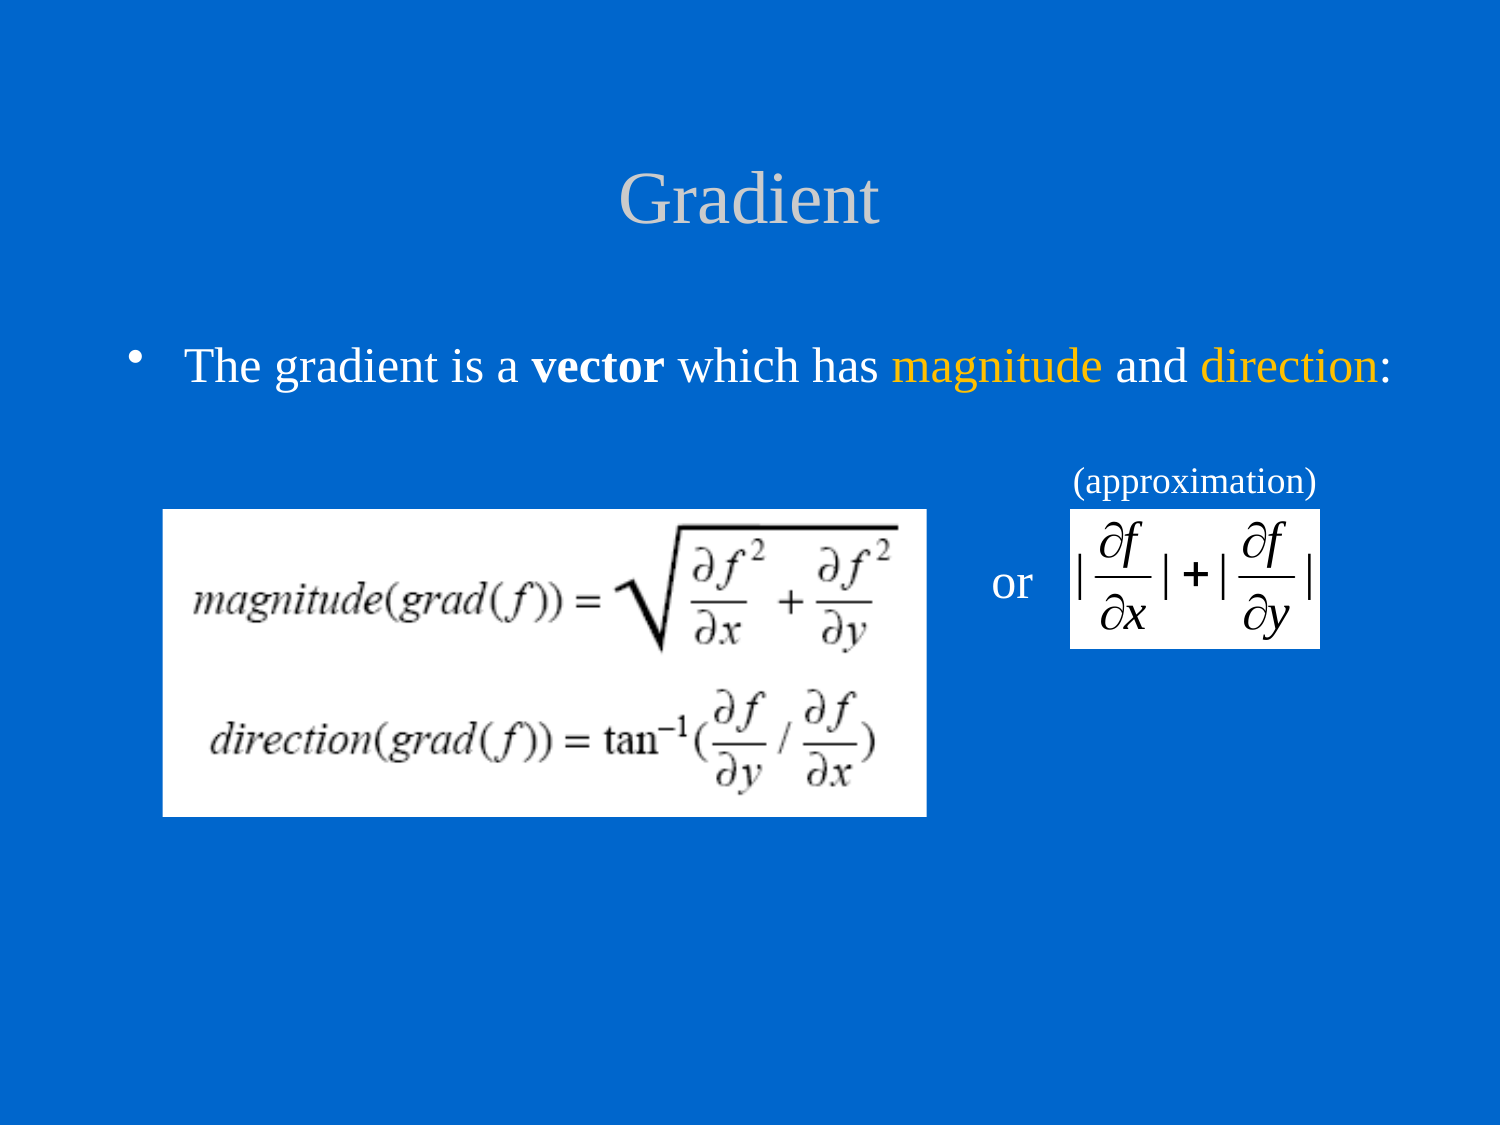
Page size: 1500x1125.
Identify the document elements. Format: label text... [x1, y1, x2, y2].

title Gradient [112, 99, 1388, 288]
text_box or [976, 541, 1049, 617]
text_box (approximation) [1058, 448, 1333, 509]
picture [162, 508, 927, 818]
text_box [1070, 508, 1321, 649]
list The gradient is a vector which has magnitude and direction: [112, 324, 1438, 1075]
